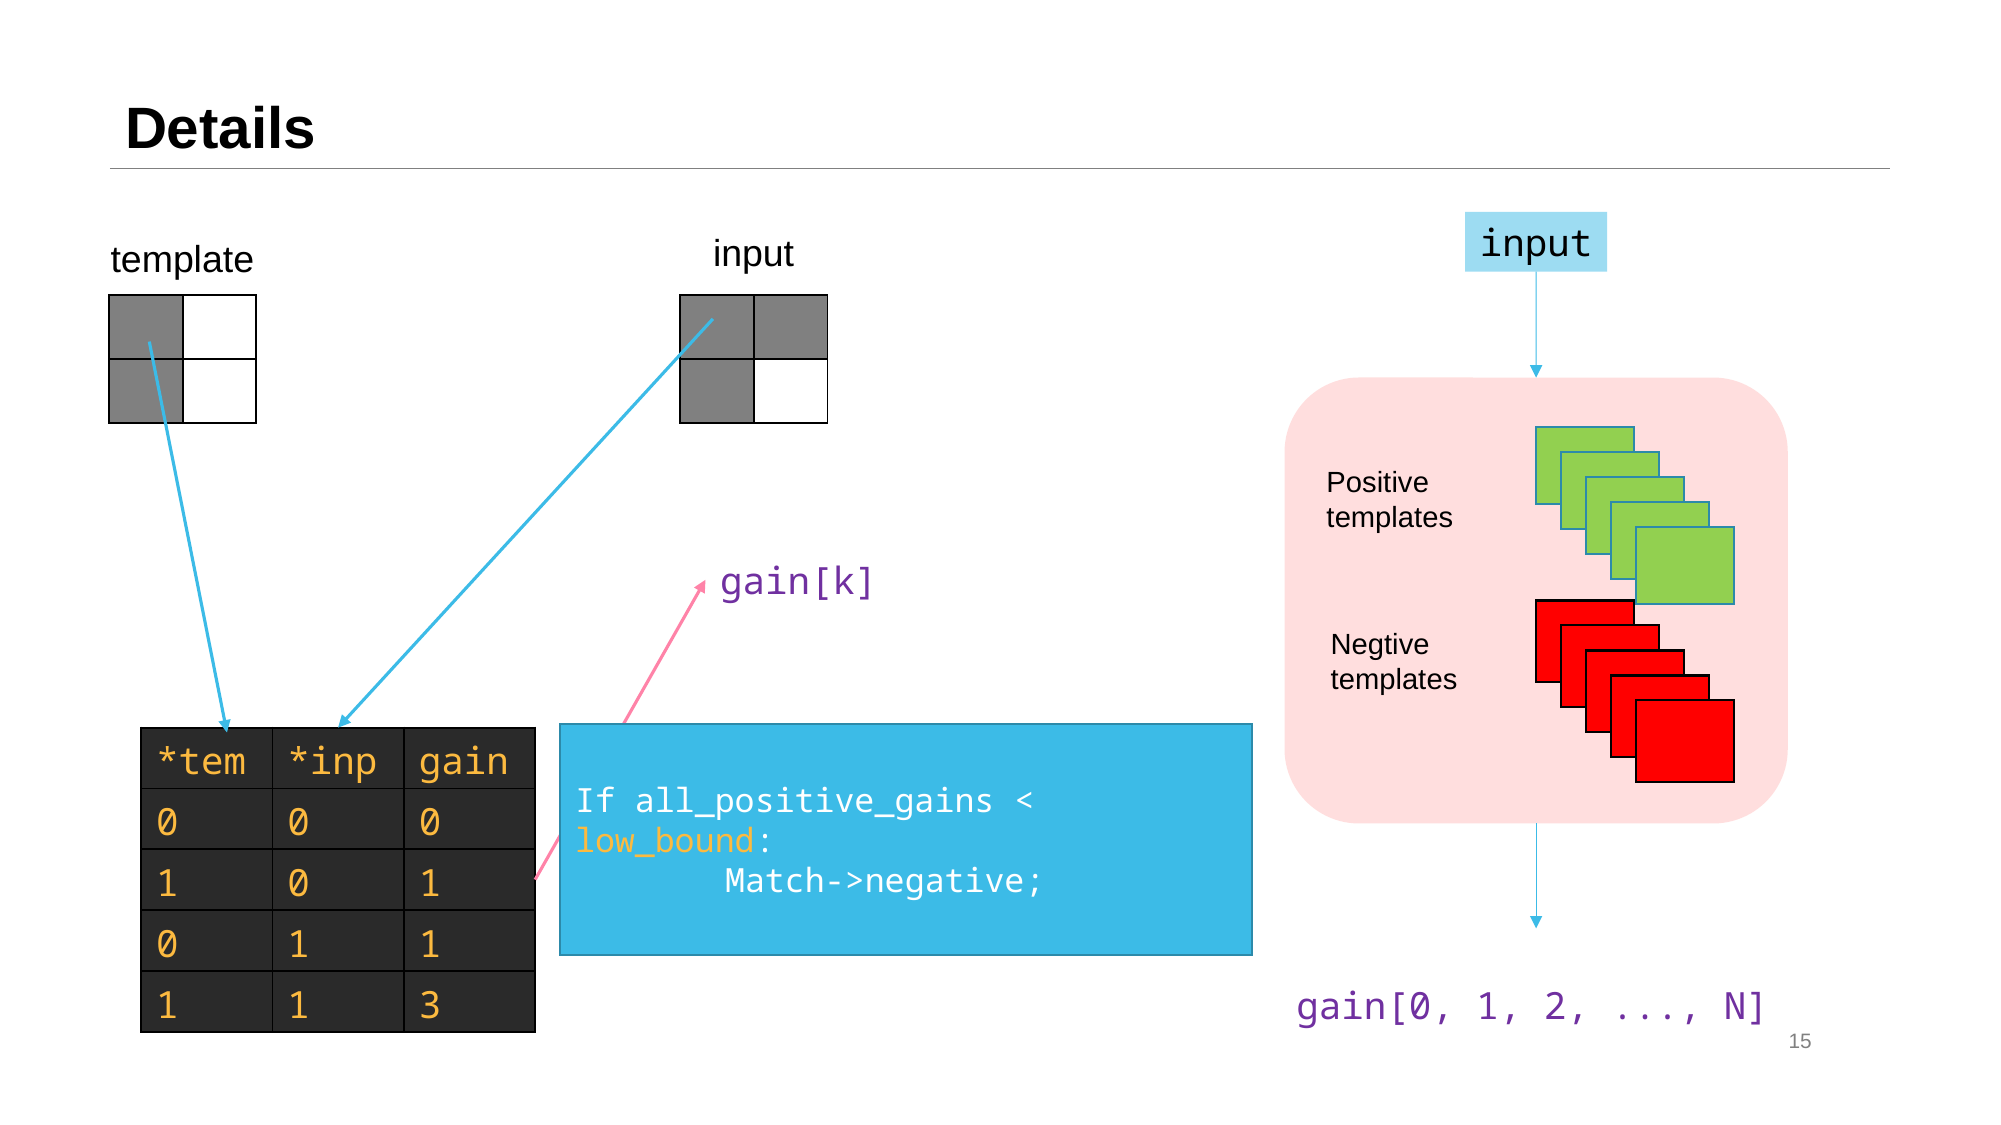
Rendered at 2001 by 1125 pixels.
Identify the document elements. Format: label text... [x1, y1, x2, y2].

table_header *inp [273, 729, 403, 788]
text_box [338, 318, 713, 728]
table_cell 1 [142, 850, 272, 909]
table_cell 1 [405, 911, 534, 970]
text_box Negtive templates [1315, 618, 1501, 703]
table_cell 3 [405, 972, 534, 1031]
text_box gain[0, 1, 2, ..., N] [1281, 975, 1841, 1035]
text_box [1585, 649, 1685, 733]
title Details [109, 0, 1890, 169]
text_box template [95, 227, 270, 288]
text_box [1535, 426, 1635, 505]
table_cell 1 [273, 911, 403, 970]
table_header [110, 296, 182, 358]
text_box [1560, 451, 1660, 530]
table_cell 0 [142, 911, 272, 970]
table_cell 1 [142, 972, 272, 1031]
table_cell 0 [142, 789, 272, 848]
table_header [755, 296, 827, 358]
text_box gain[k] [713, 549, 1018, 610]
text_box If all_positive_gains < low_bound: Match->negative; [559, 723, 1253, 956]
table_cell [110, 360, 149, 422]
text_box [1610, 501, 1710, 580]
table_header *tem [142, 729, 272, 788]
text_box input [698, 221, 810, 282]
table_cell 1 [273, 972, 403, 1031]
text_box [1560, 624, 1660, 708]
text_box [1610, 674, 1710, 758]
table_header [184, 296, 255, 358]
table_cell 0 [273, 850, 403, 909]
text_box [1585, 476, 1685, 555]
table_cell 0 [273, 789, 403, 848]
table_cell [755, 360, 827, 422]
text_box [1535, 599, 1635, 683]
slide_number 15 [1349, 1035, 1827, 1058]
table_cell [713, 360, 753, 422]
table_header [681, 296, 753, 358]
table_cell 0 [405, 789, 534, 848]
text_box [535, 580, 706, 880]
text_box Positive templates [1311, 456, 1499, 542]
table_cell [227, 360, 255, 422]
text_box [1635, 526, 1735, 605]
table_header gain [405, 729, 534, 788]
text_box input [1465, 211, 1608, 272]
text_box [1284, 377, 1788, 824]
table_cell 1 [405, 850, 534, 909]
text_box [149, 341, 227, 733]
text_box [1635, 699, 1735, 783]
